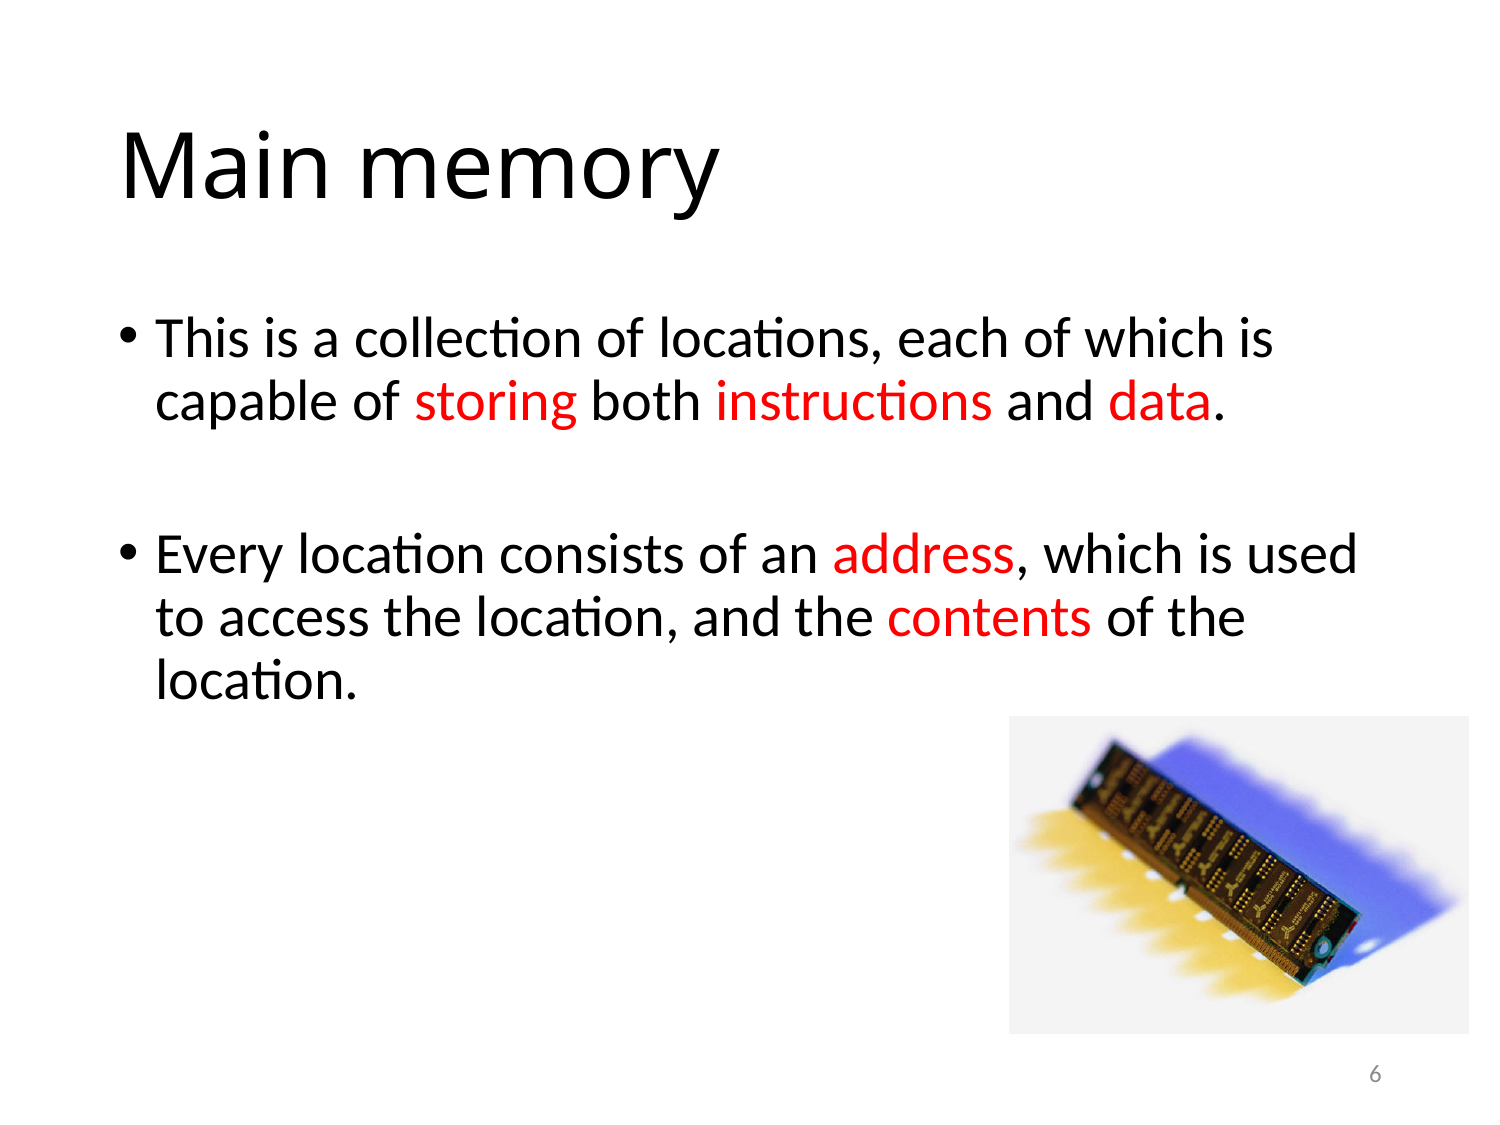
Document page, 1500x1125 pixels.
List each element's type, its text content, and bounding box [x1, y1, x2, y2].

title Main memory [103, 59, 1397, 278]
list This is a collection of locations, each of which is capable of storing both instructions and data. Every location consists of an address, which is used to access the location, and the contents of the location. [103, 299, 1397, 1014]
slide_number 6 [1059, 1042, 1397, 1103]
picture [1009, 716, 1469, 1034]
